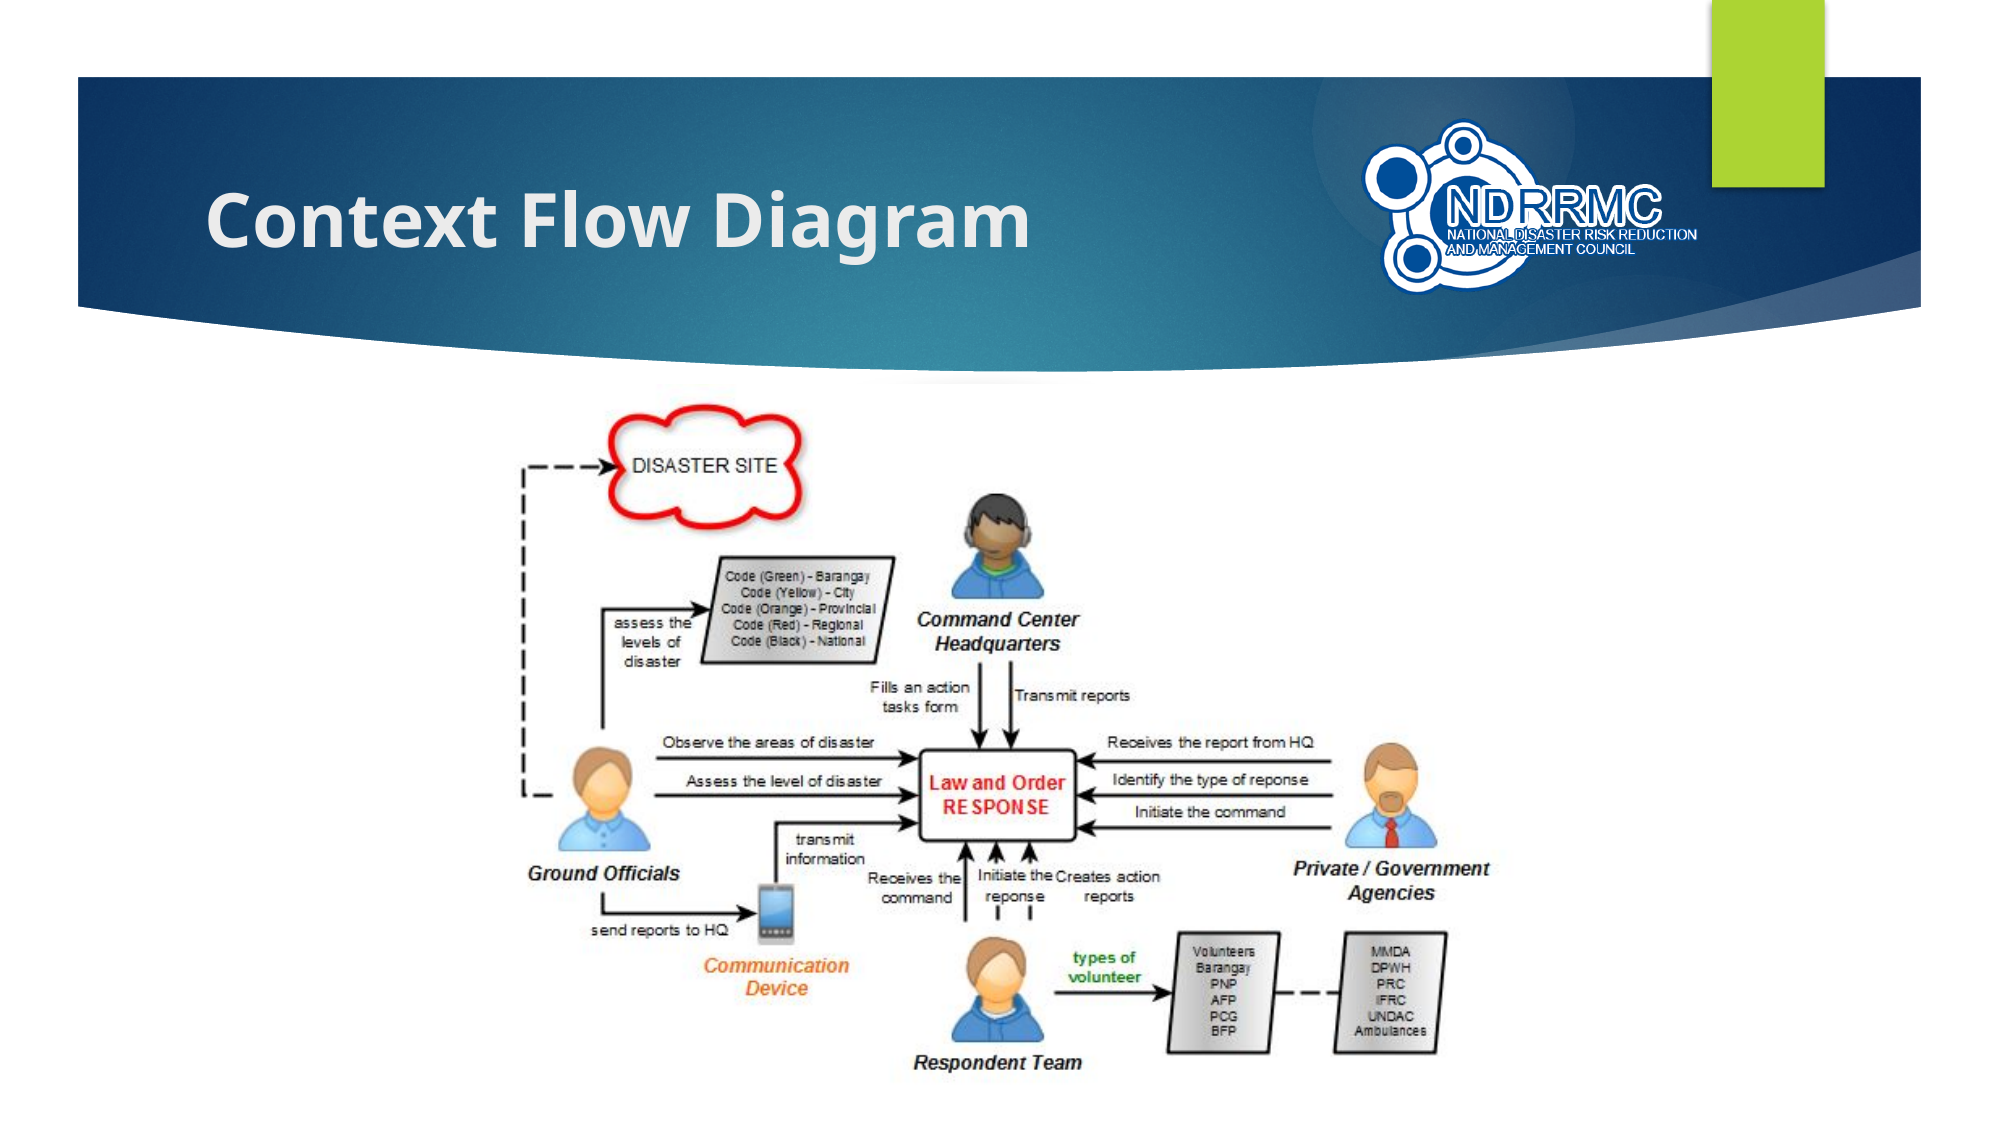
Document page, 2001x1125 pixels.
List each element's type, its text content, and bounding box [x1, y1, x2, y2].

picture [1361, 118, 1698, 295]
title Context Flow Diagram [189, 159, 1355, 276]
picture [476, 379, 1530, 1125]
